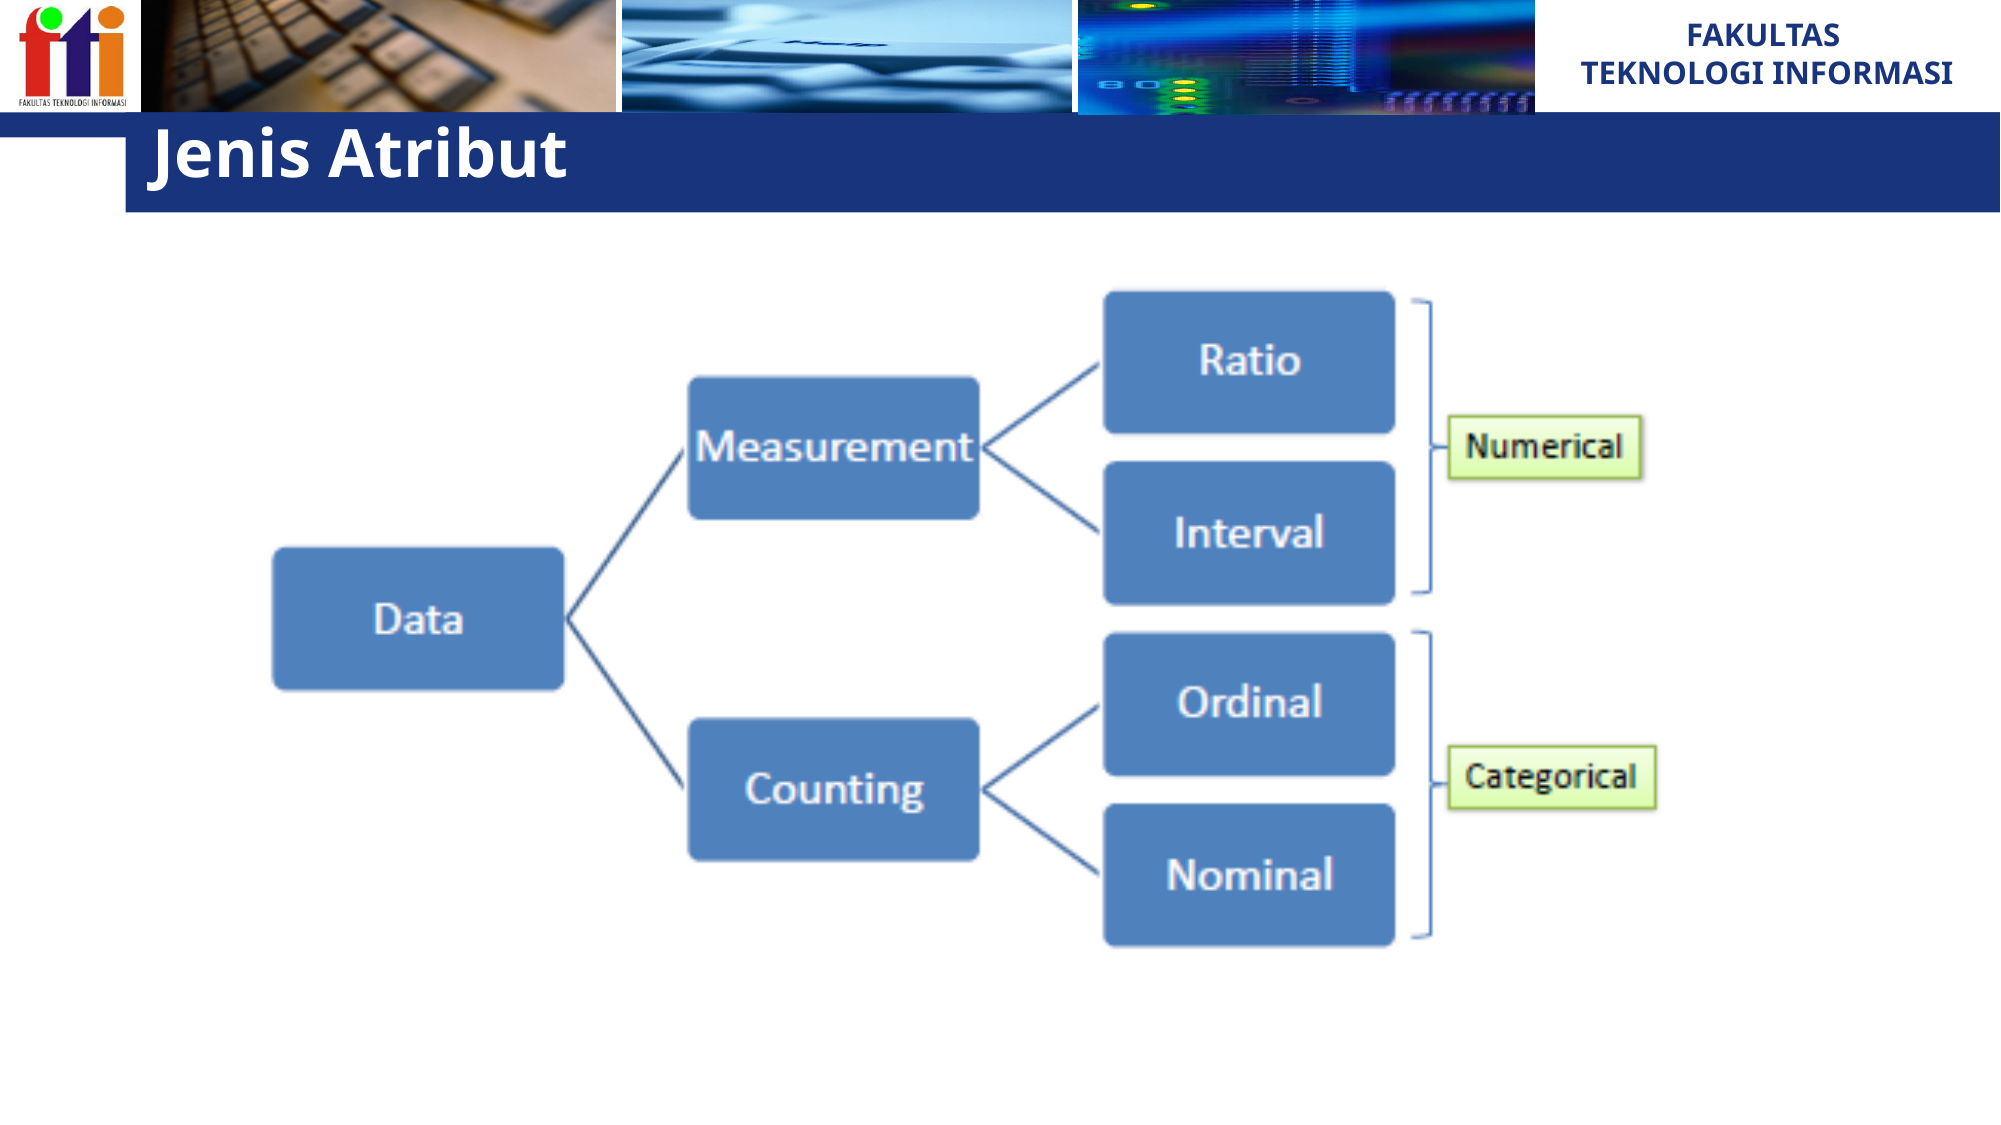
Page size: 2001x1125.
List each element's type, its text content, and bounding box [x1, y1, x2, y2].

picture [141, 0, 616, 94]
title Jenis Atribut [137, 94, 1535, 208]
picture [622, 0, 1072, 94]
picture [1078, 0, 1535, 94]
picture [254, 271, 1695, 965]
picture [19, 6, 126, 106]
